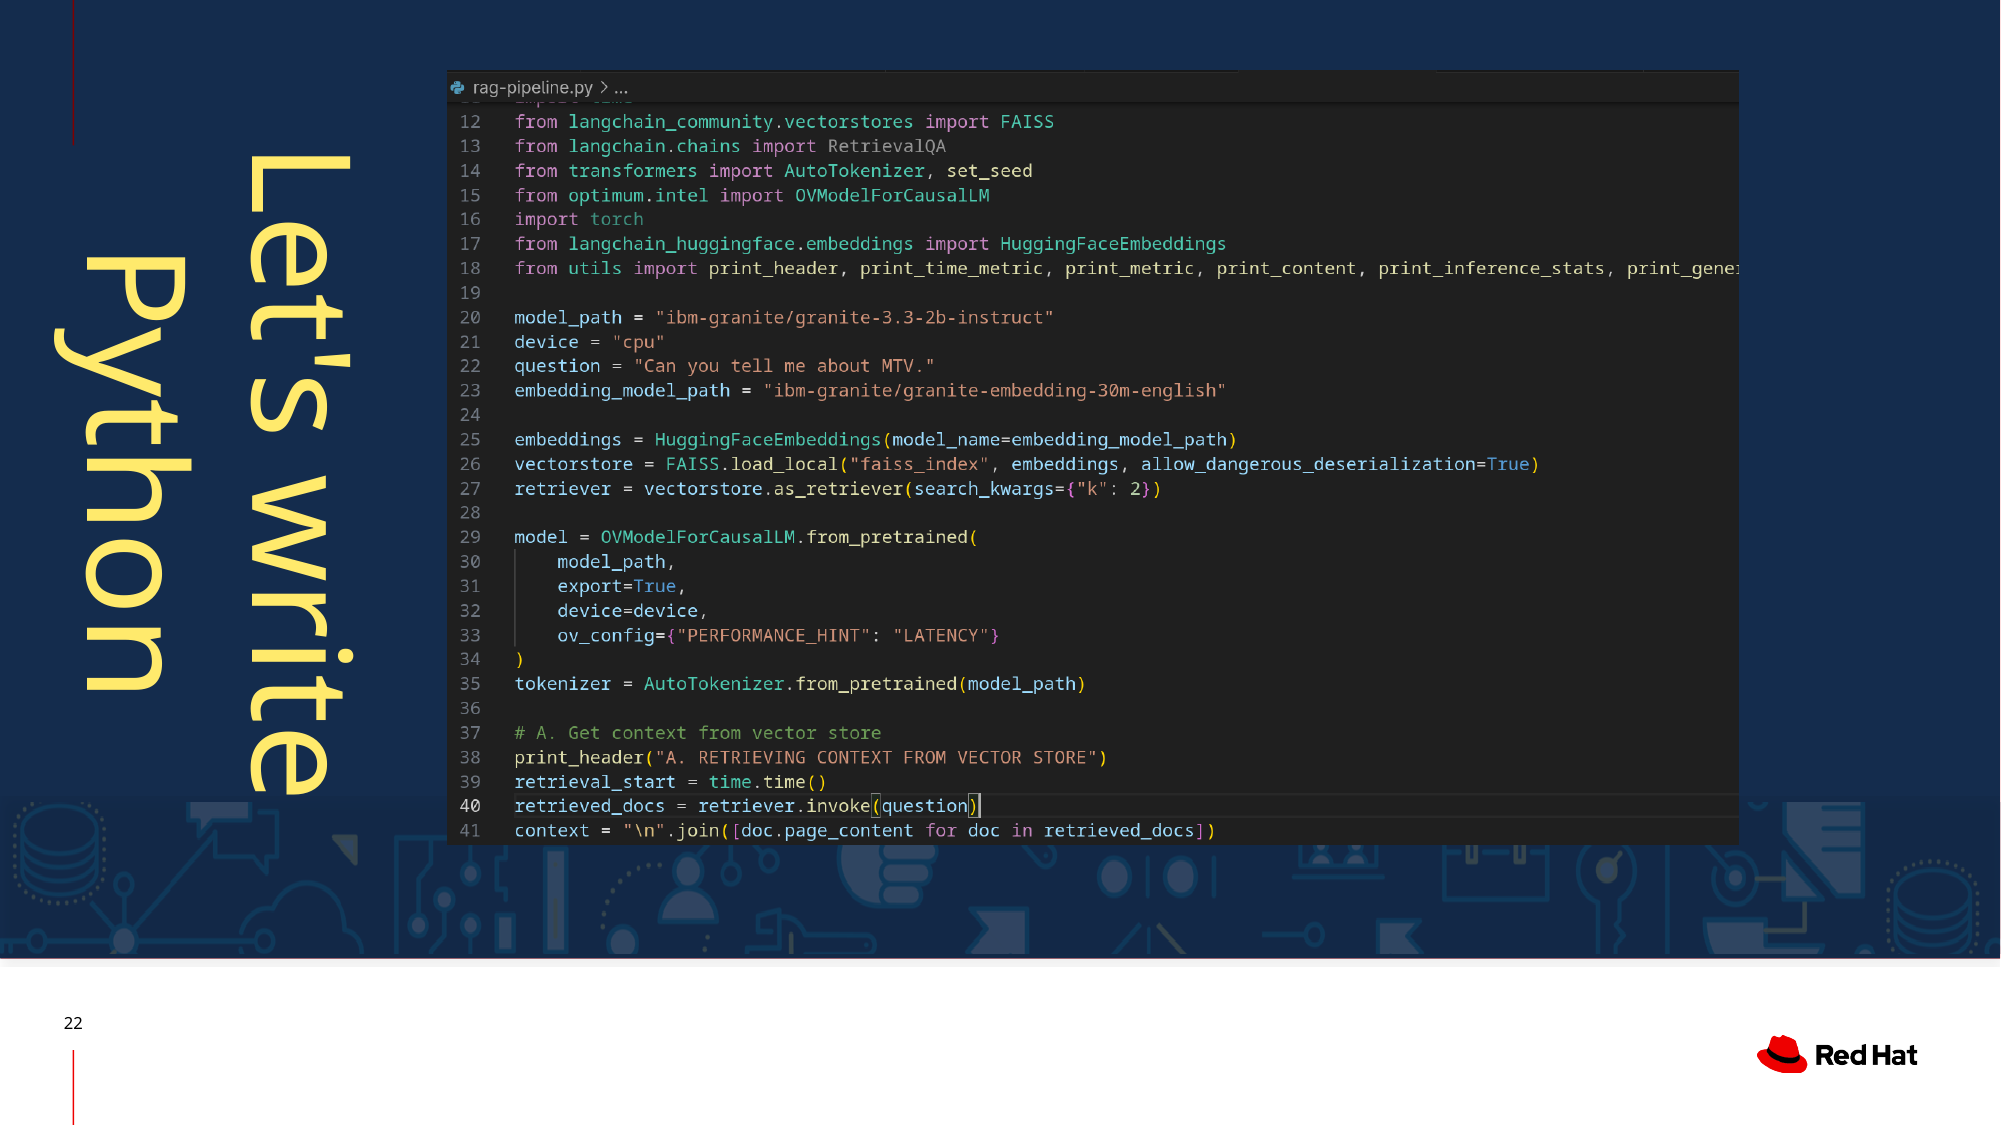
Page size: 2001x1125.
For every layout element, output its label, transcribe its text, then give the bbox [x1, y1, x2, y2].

slide_number <number> [13, 1012, 134, 1036]
title Let's write Python [86, 34, 390, 796]
picture [0, 0, 2001, 1125]
